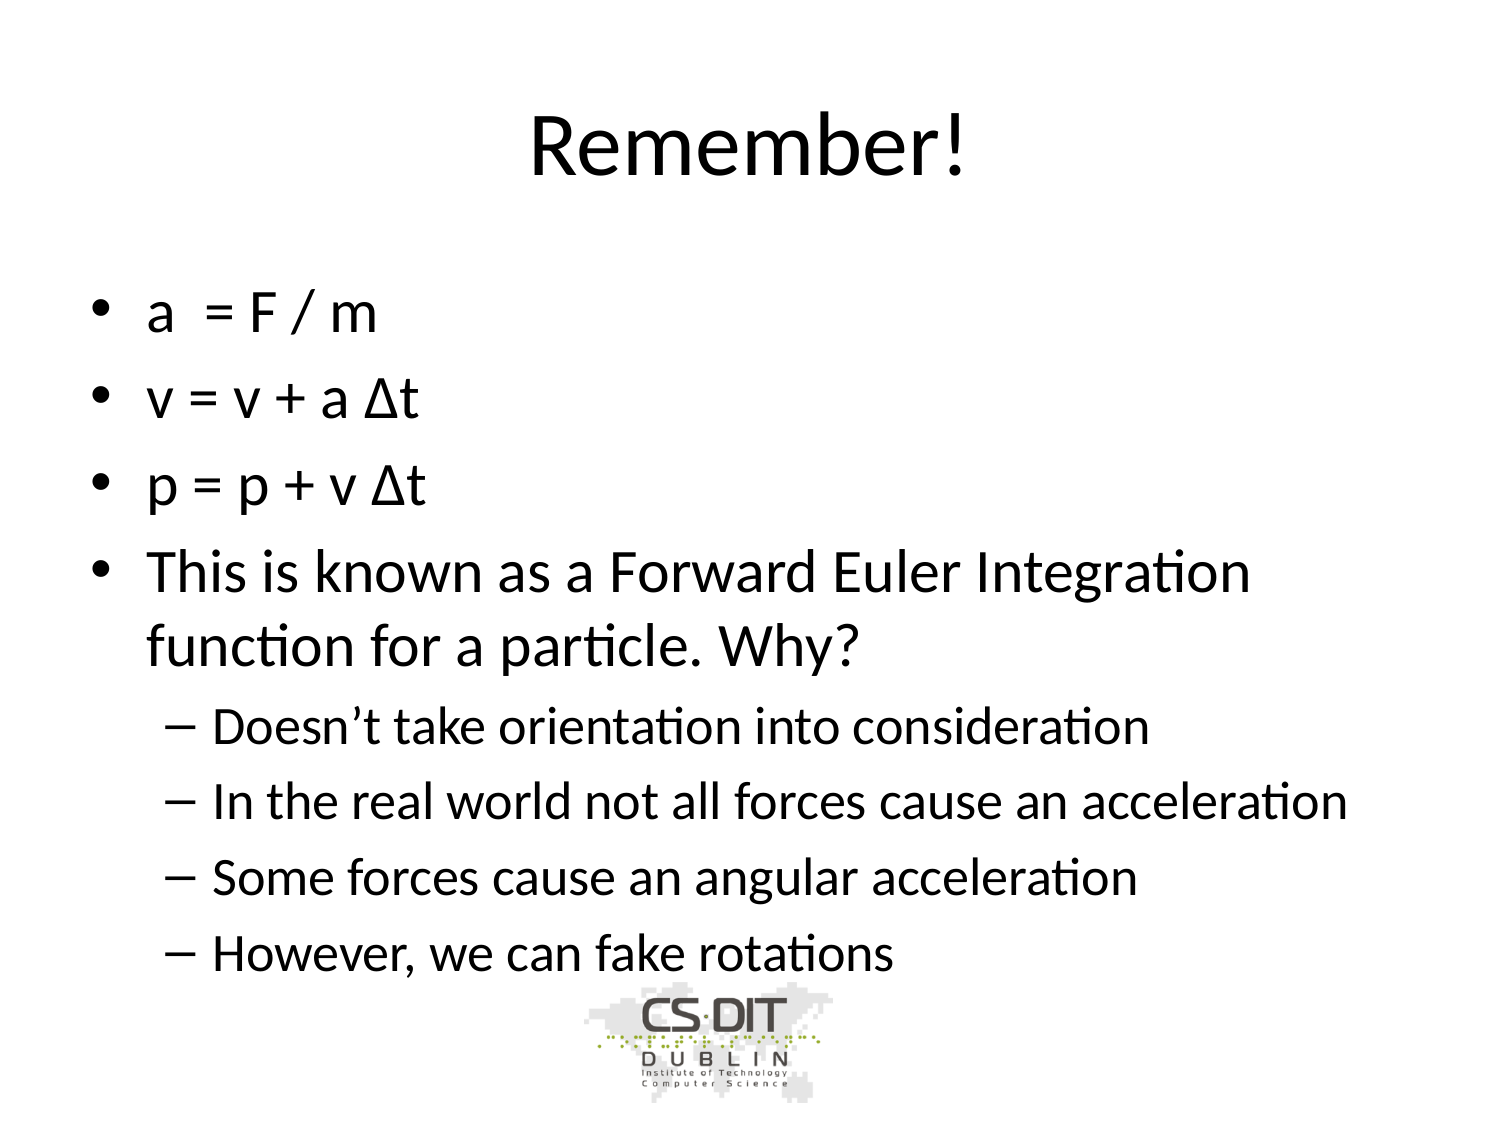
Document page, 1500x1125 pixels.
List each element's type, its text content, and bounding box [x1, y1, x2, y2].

picture [584, 1005, 833, 1103]
list a = F / m v = v + a Δt p = p + v Δt This is known as a Forward Euler Integration function for a particle. Why? Doesn’t take orientation into consideration In the real world not all forces cause an acceleration Some forces cause an angular acceleration However, we can fake rotations [75, 262, 1425, 1005]
title Remember! [75, 45, 1425, 233]
